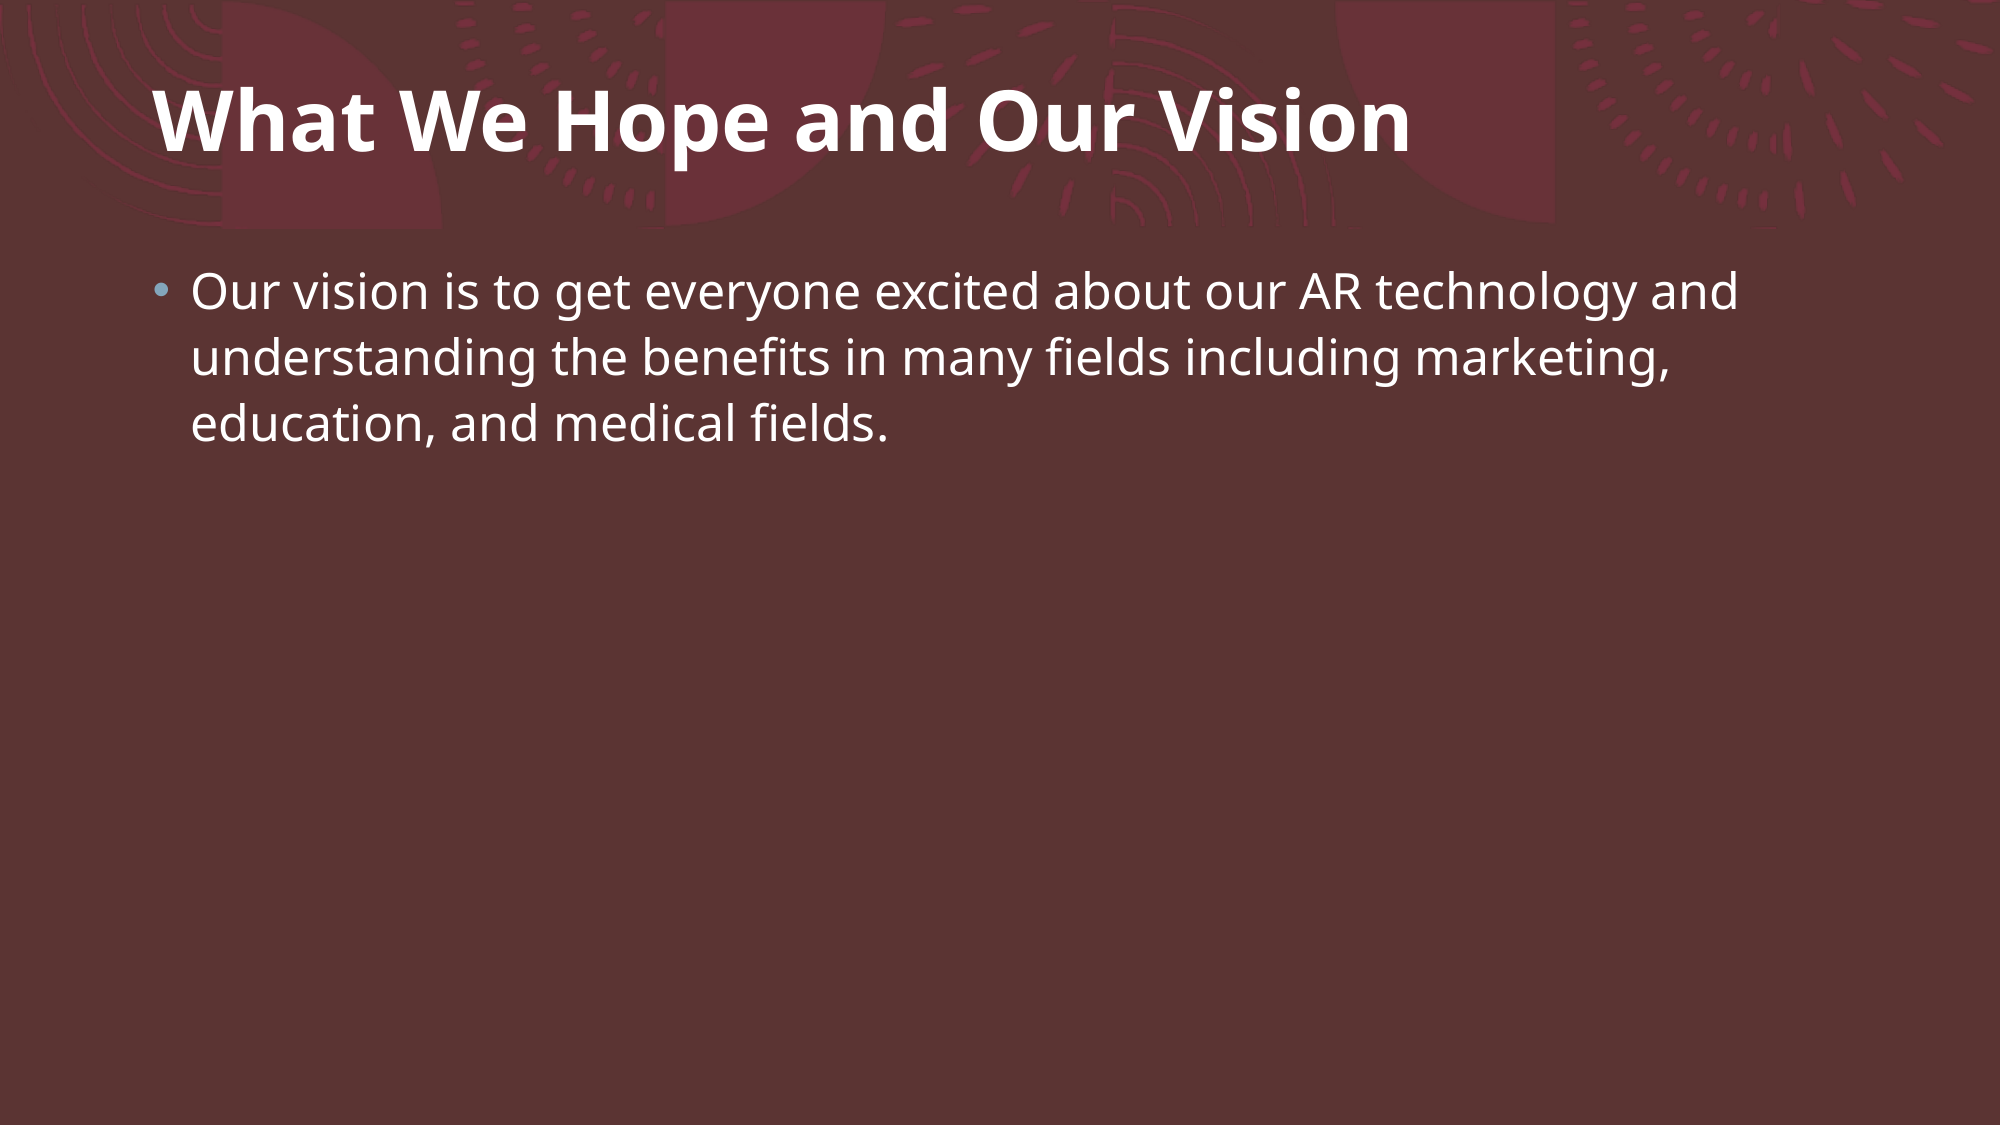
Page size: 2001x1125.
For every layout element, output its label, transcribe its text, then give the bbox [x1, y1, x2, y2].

list Our vision is to get everyone excited about our AR technology and understanding the benefits in many fields including marketing, education, and medical fields. [137, 246, 1880, 1016]
title What We Hope and Our Vision [137, 59, 1863, 246]
